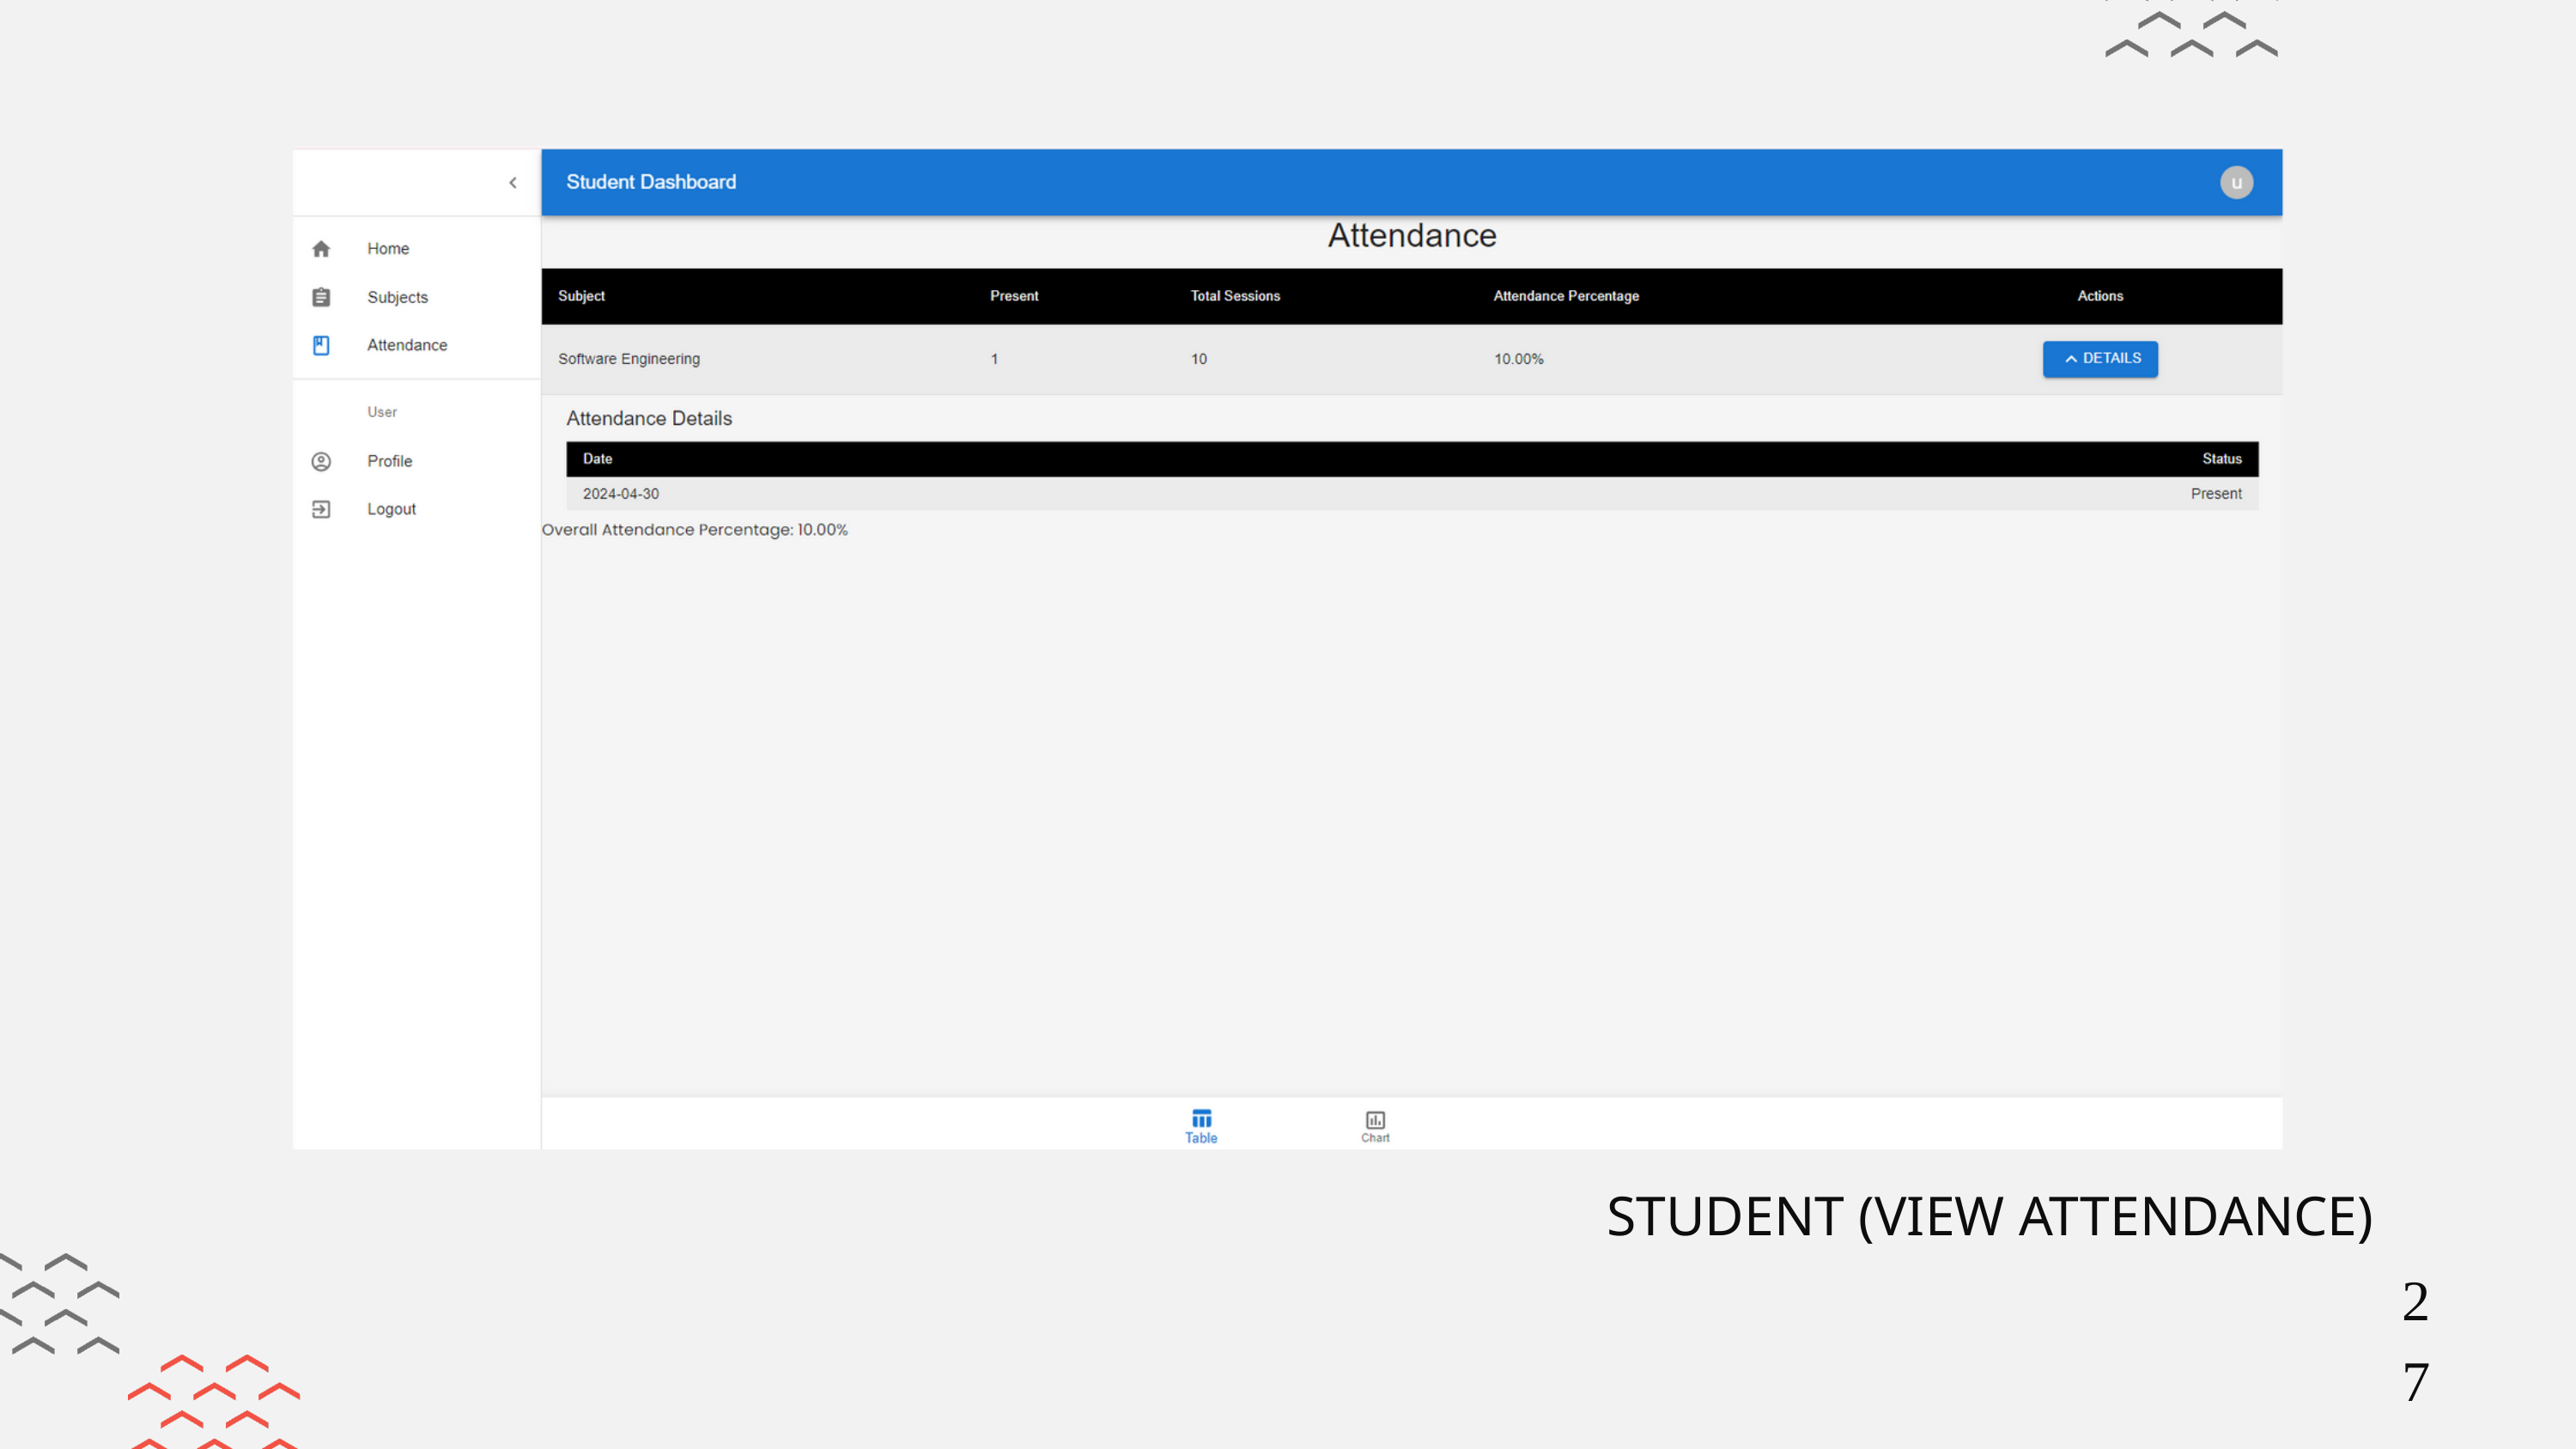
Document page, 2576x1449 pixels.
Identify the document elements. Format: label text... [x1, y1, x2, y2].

text_box 27 [2388, 1252, 2445, 1413]
text_box [0, 1252, 119, 1355]
text_box [291, 144, 2285, 1149]
text_box [128, 1355, 301, 1449]
text_box [2105, 0, 2278, 58]
text_box STUDENT (VIEW ATTENDANCE) [1561, 1171, 2420, 1246]
